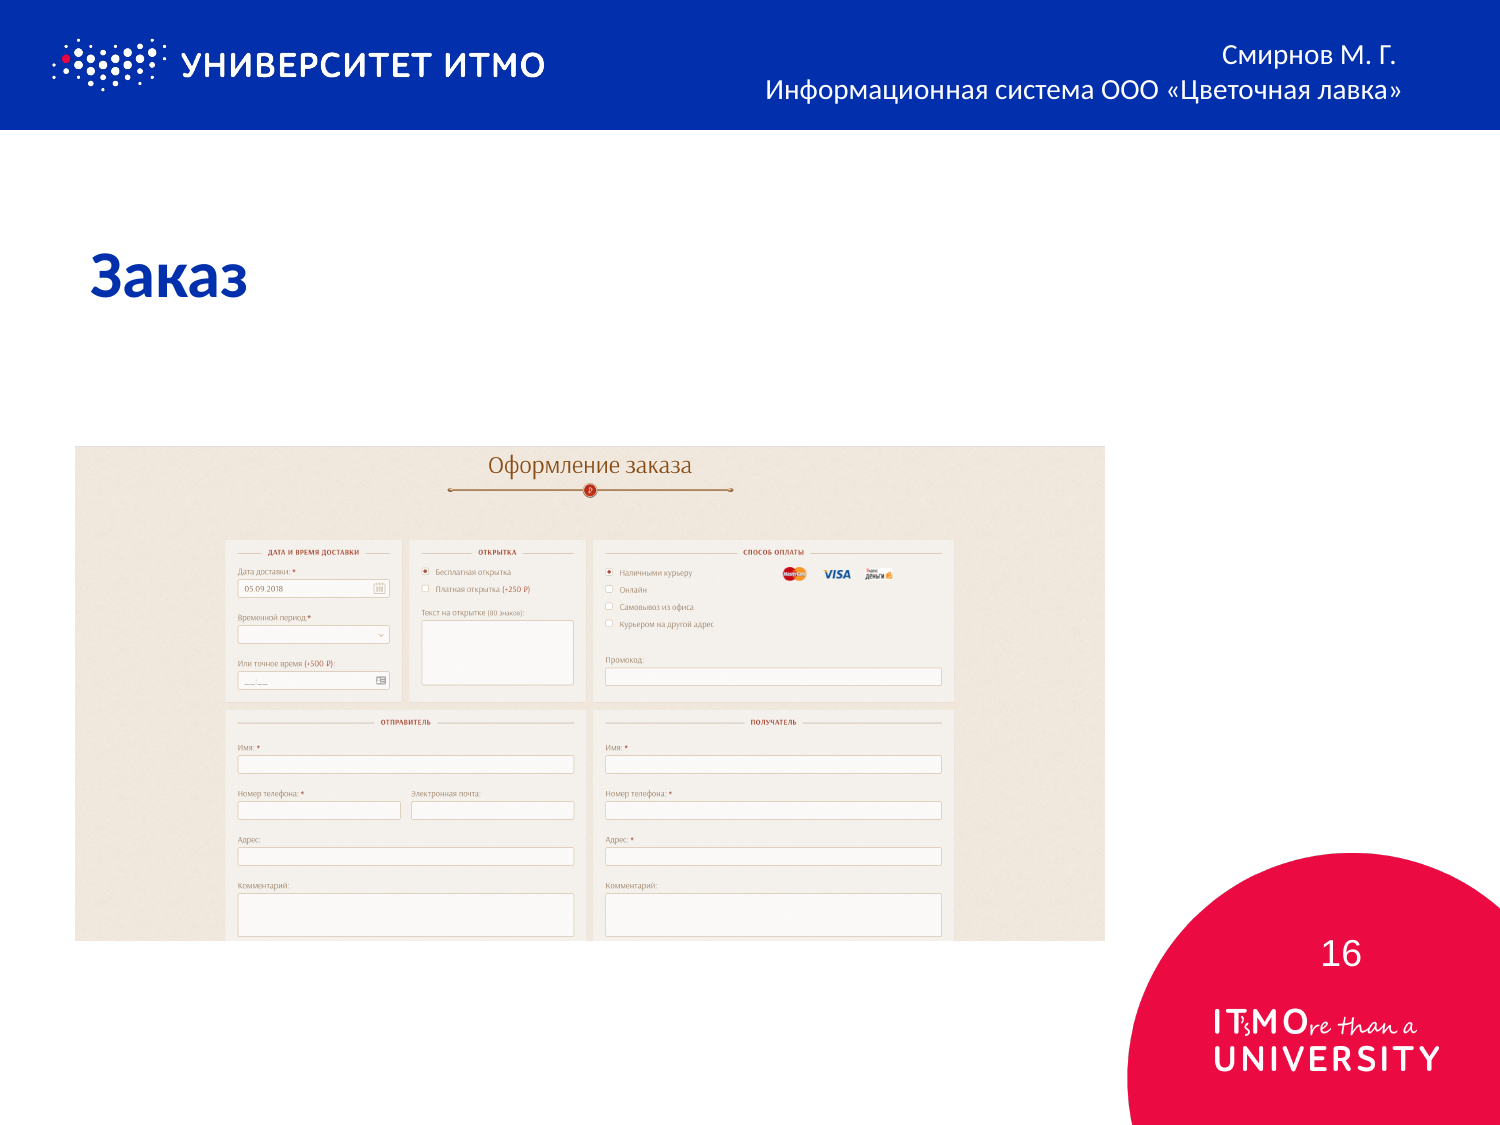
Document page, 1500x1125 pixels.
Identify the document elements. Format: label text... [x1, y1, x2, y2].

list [74, 446, 1105, 941]
text_box 16 [1305, 922, 1377, 982]
footer Смирнов М. Г. Информационная система ООО «Цветочная лавка» [568, 40, 1425, 101]
picture [0, 0, 596, 130]
picture [1107, 832, 1500, 1125]
title Заказ [74, 202, 1105, 339]
